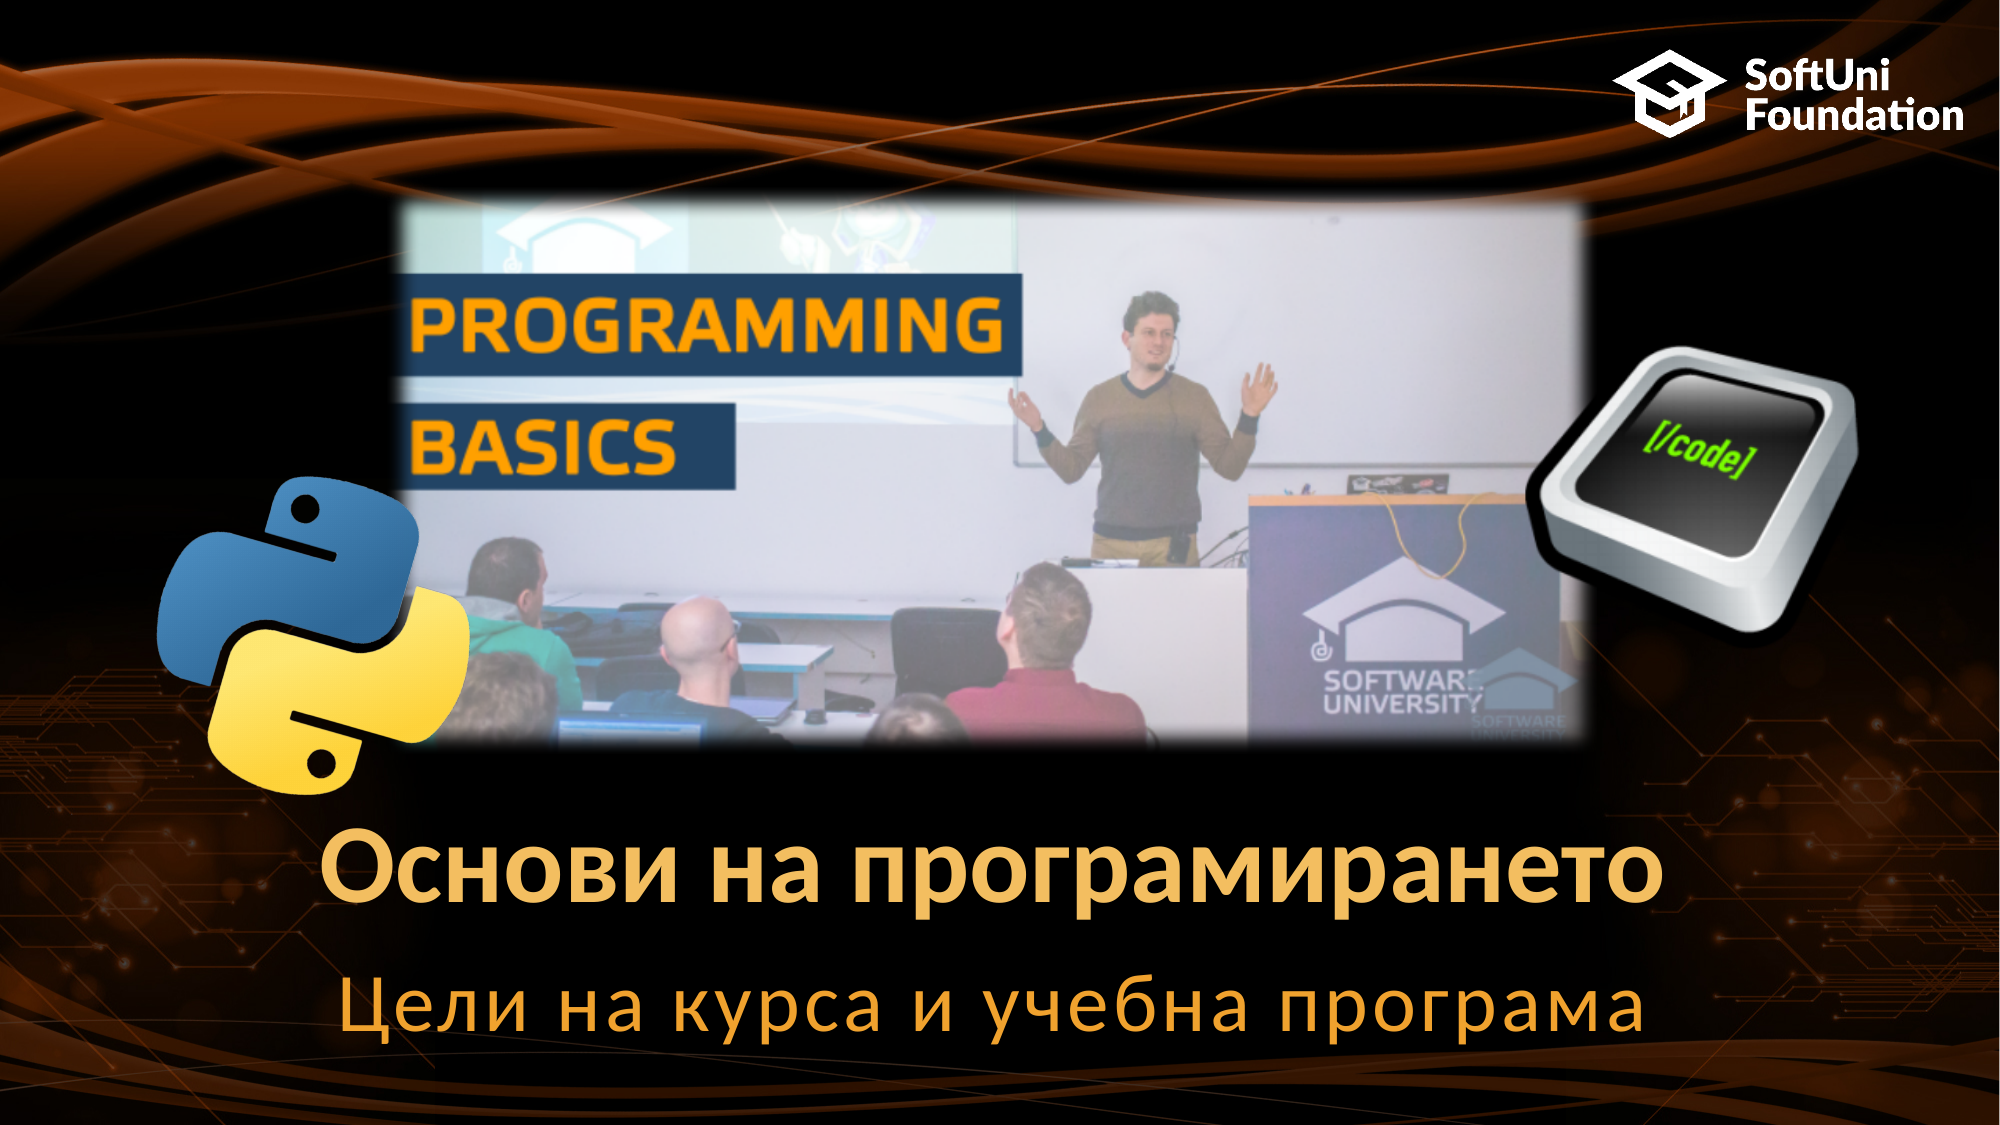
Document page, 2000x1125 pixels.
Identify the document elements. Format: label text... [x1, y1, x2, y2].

title Основи на програмирането [259, 803, 1727, 931]
picture [0, 0, 2000, 1125]
list Цели на курса и учебна програма [259, 937, 1727, 1050]
